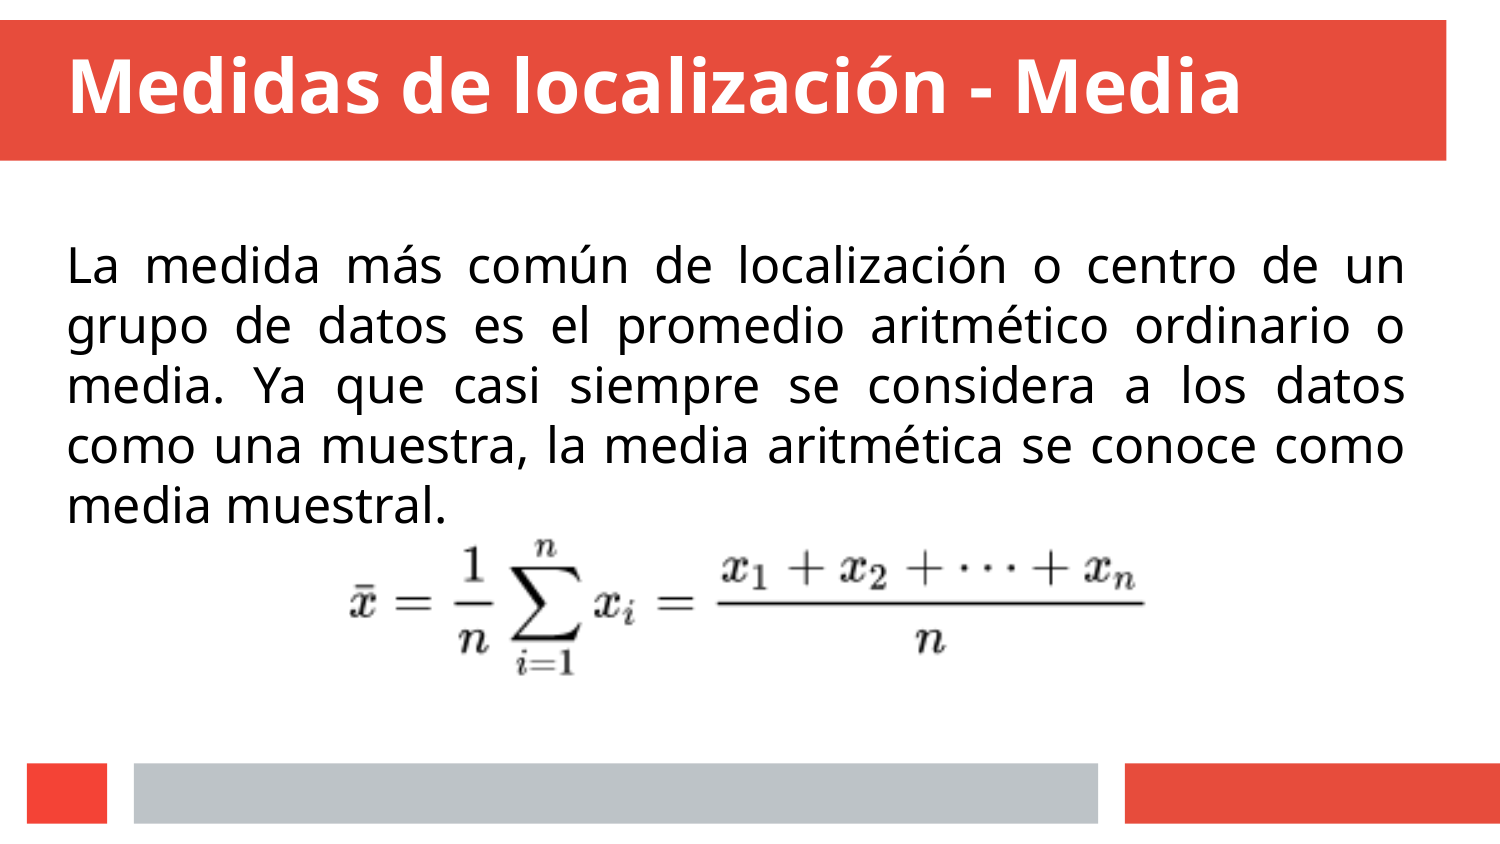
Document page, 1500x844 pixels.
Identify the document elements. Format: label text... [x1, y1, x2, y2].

picture [348, 529, 1151, 687]
title Medidas de localización - Media [53, 40, 1447, 141]
subtitle La medida más común de localización o centro de un grupo de datos es el promedio aritmético ordinario o media. Ya que casi siempre se considera a los datos como una muestra, la media aritmética se conoce como media muestral. [53, 220, 1420, 542]
